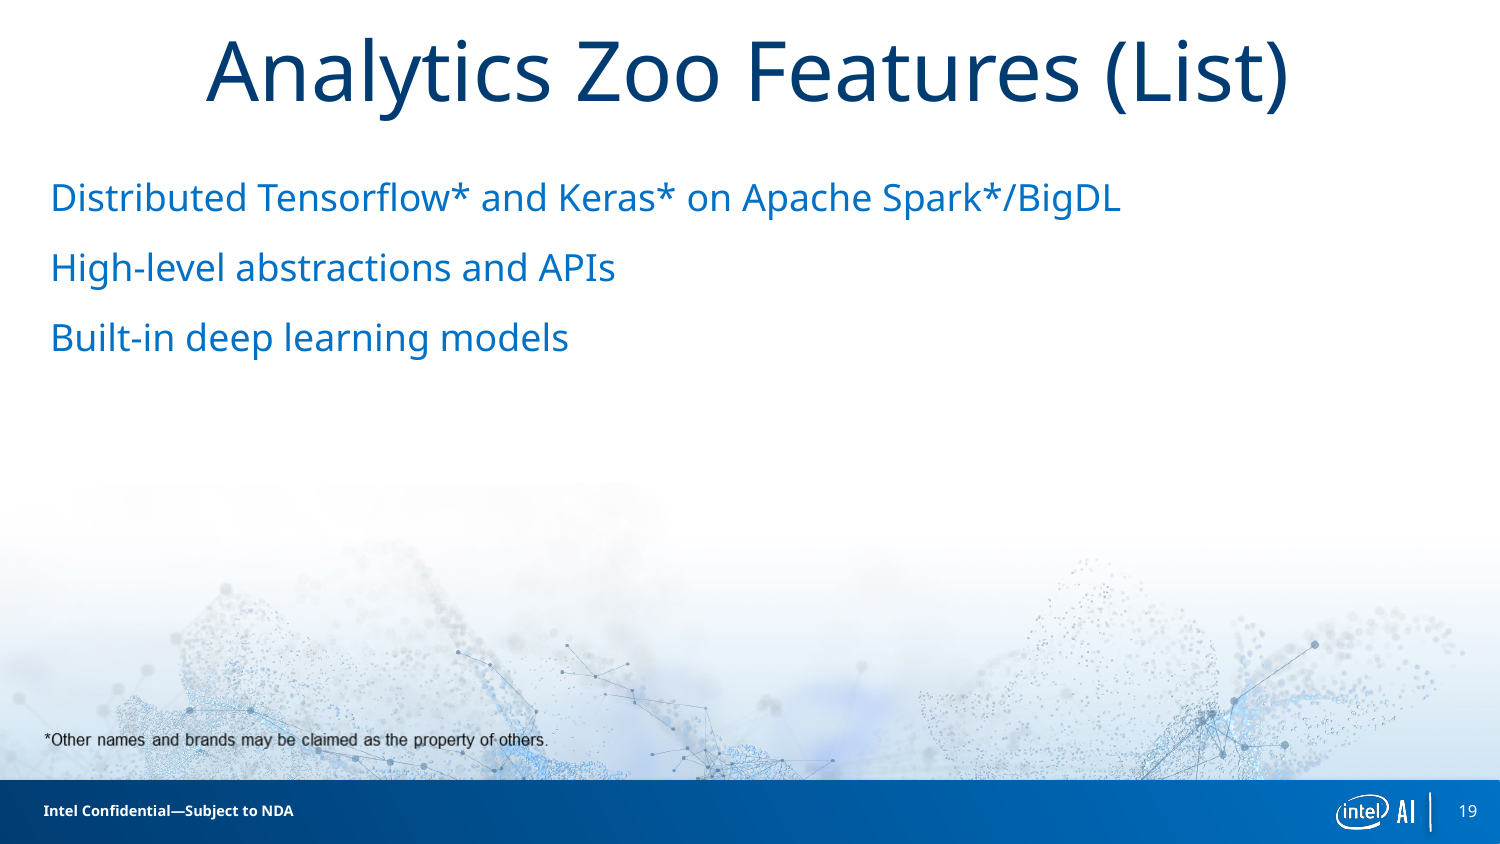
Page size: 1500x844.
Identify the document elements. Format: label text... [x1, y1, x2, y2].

list Distributed Tensorflow* and Keras* on Apache Spark*/BigDL High-level abstractions and APIs Built-in deep learning models [50, 174, 1447, 760]
picture [1335, 794, 1415, 830]
picture [34, 724, 559, 760]
title Analytics Zoo Features (List) [50, 24, 1447, 131]
